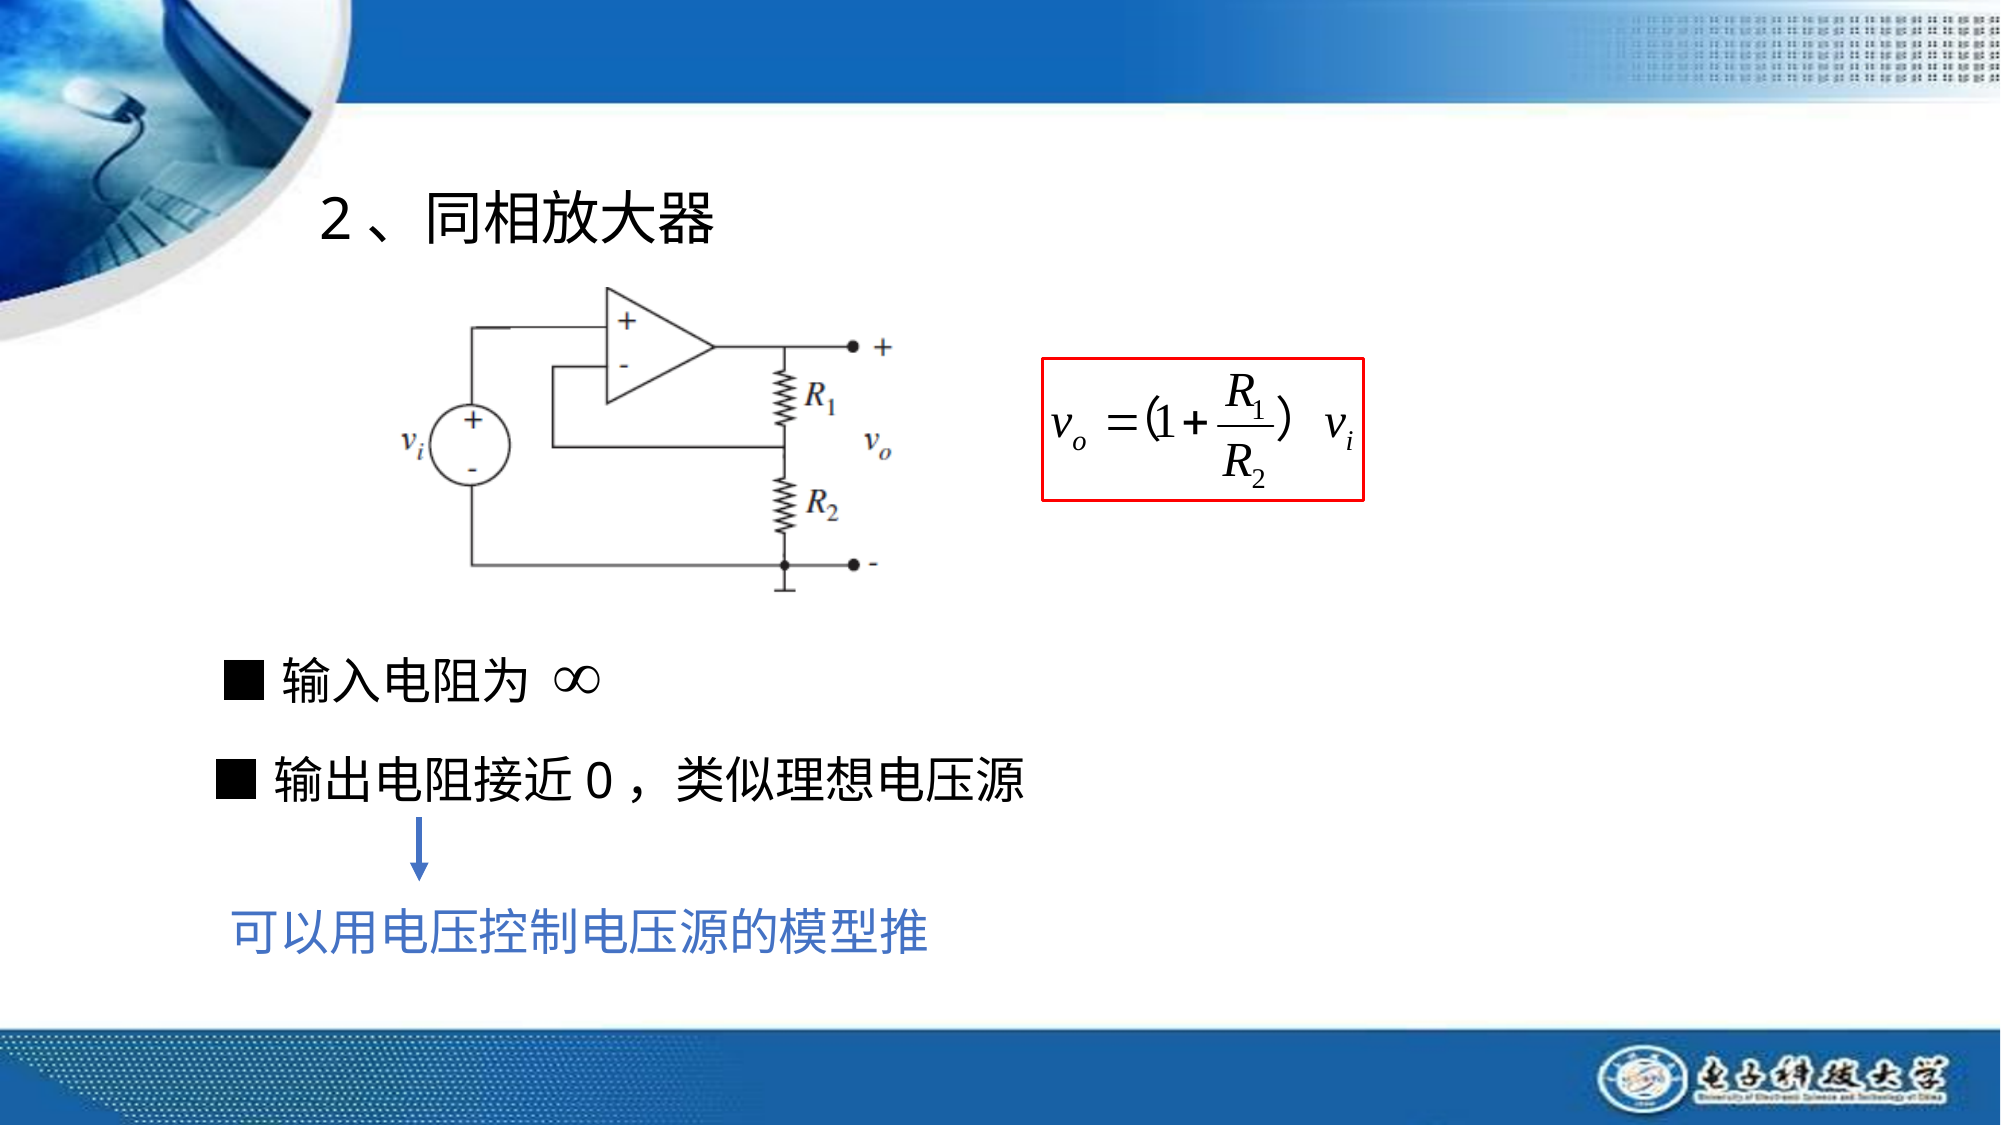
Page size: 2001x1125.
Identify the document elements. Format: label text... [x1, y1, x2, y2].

text_box 可以用电压控制电压源的模型推 [214, 893, 1215, 968]
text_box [1044, 360, 1362, 499]
picture [0, 0, 2001, 1125]
text_box 2、同相放大器 [304, 174, 731, 259]
text_box ■输出电阻接近0，类似理想电压源 [196, 741, 1041, 817]
text_box ■输入电阻为 [204, 642, 546, 718]
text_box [541, 652, 611, 709]
